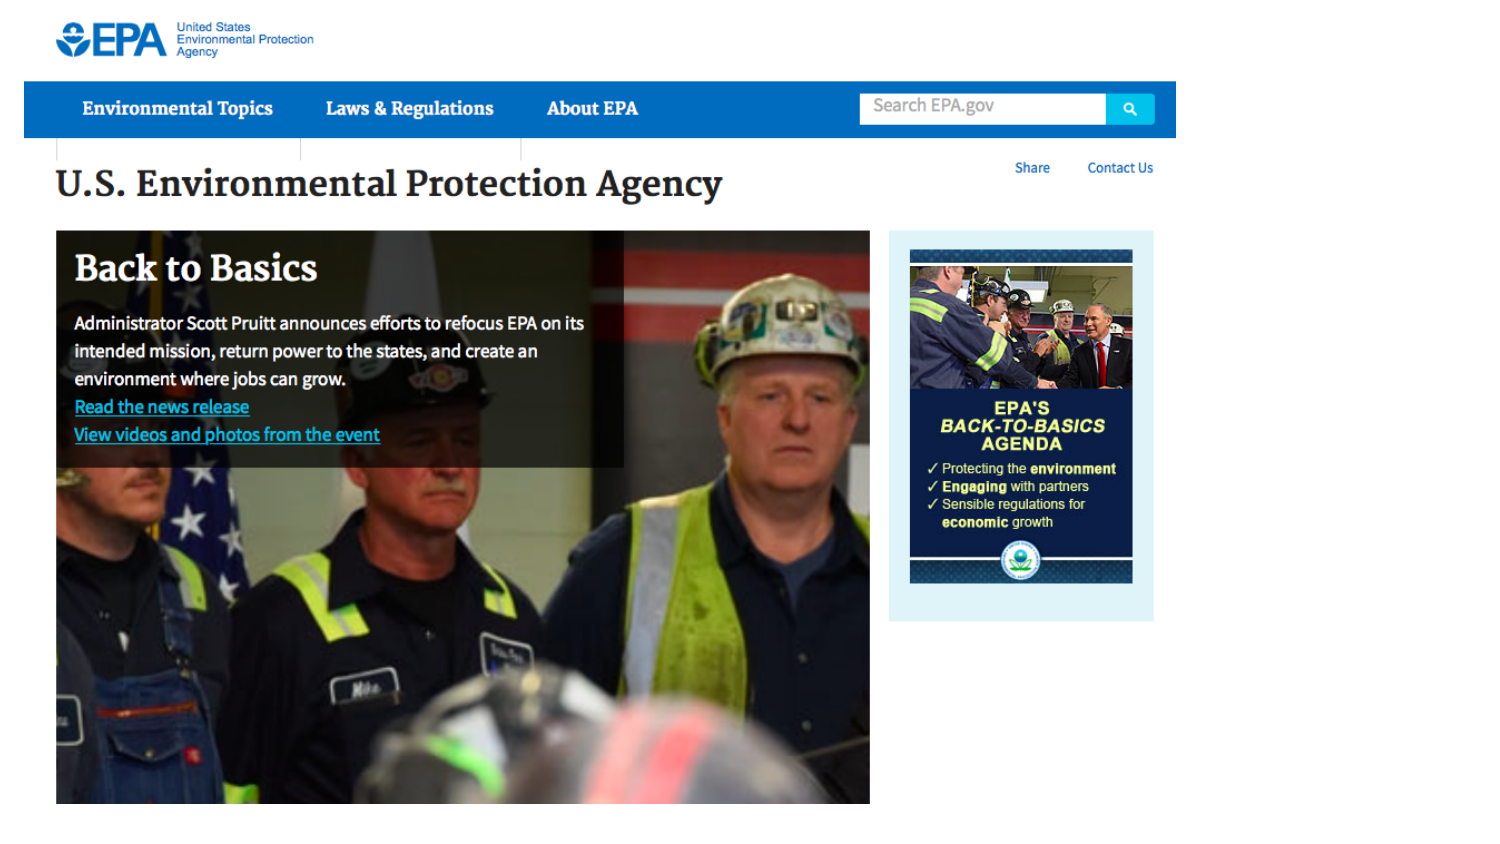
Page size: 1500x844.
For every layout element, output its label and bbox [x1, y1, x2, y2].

picture [24, 9, 1176, 804]
